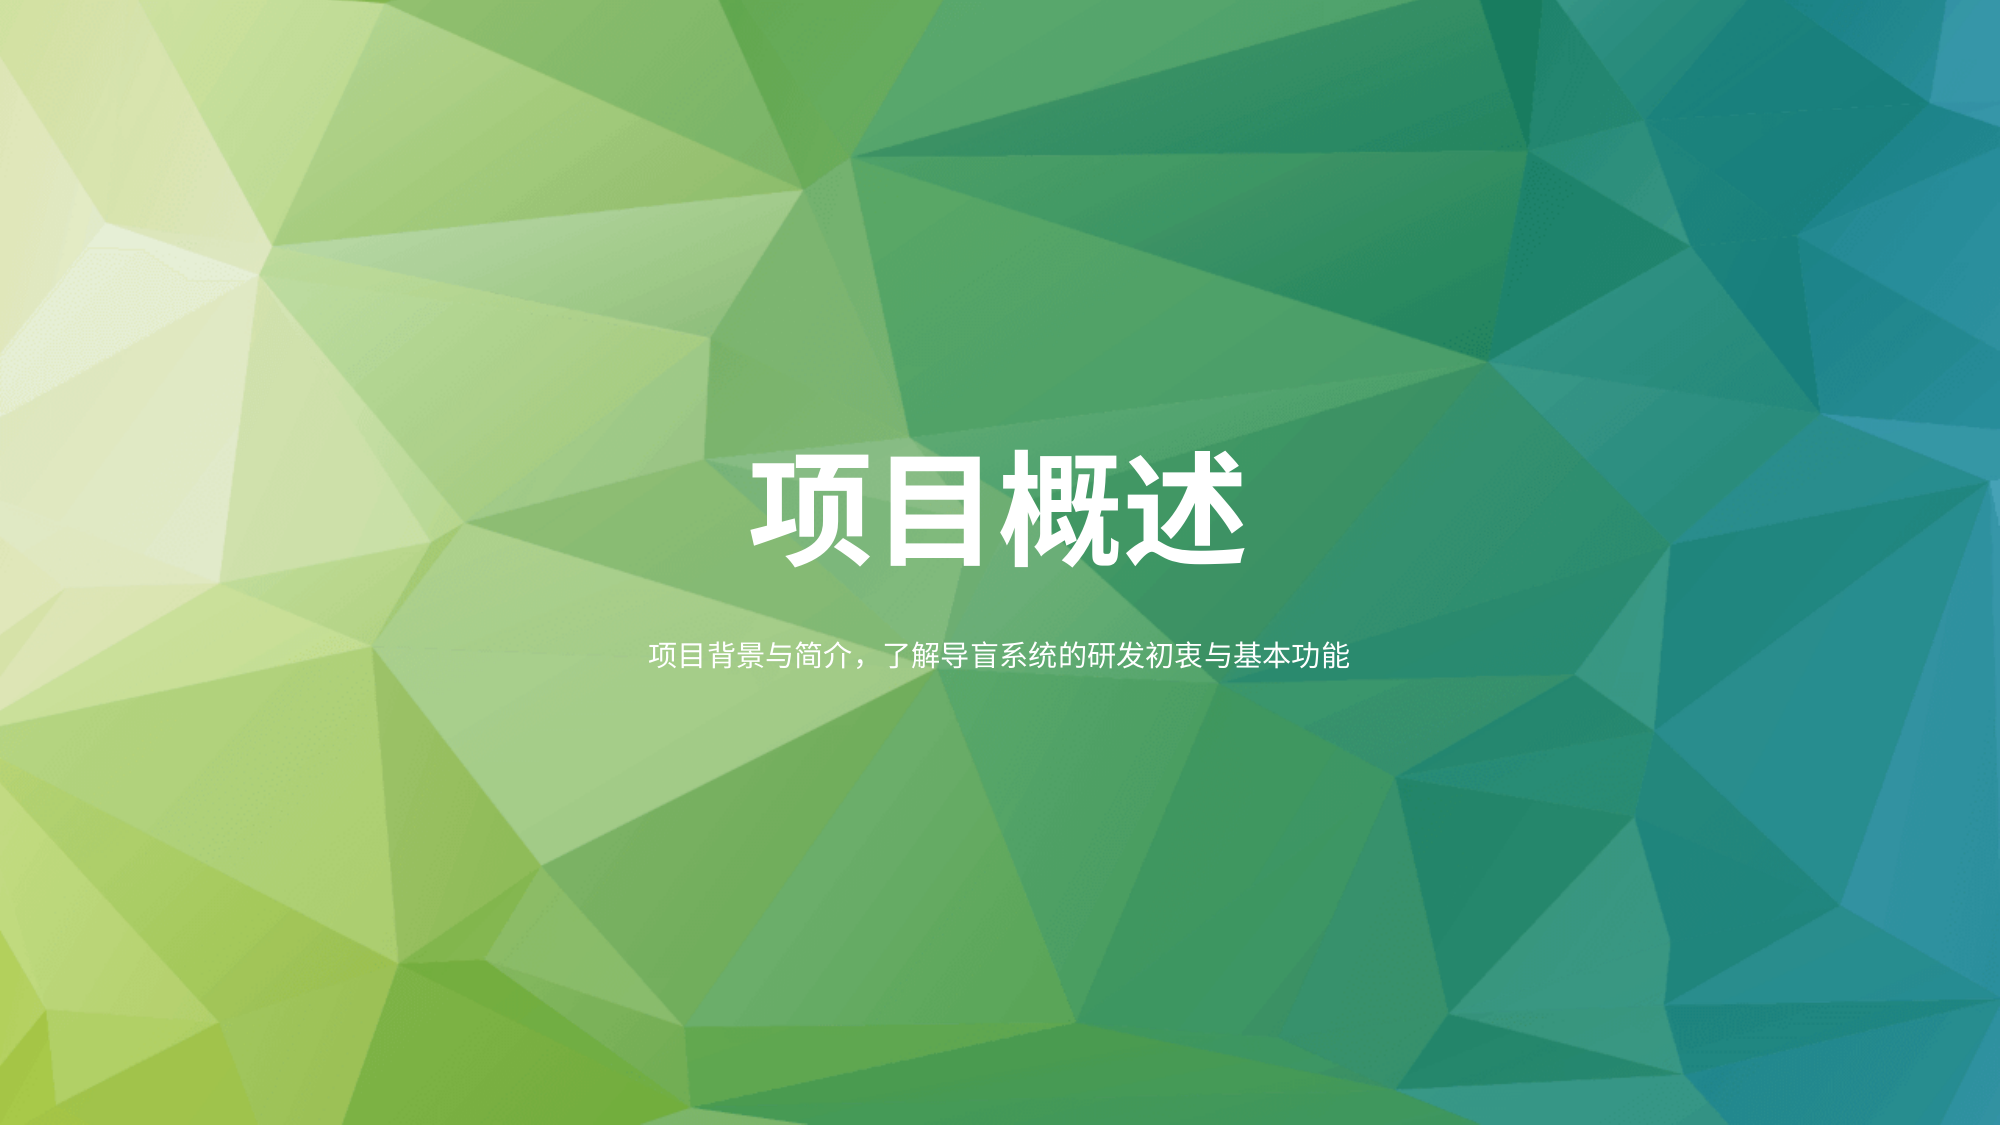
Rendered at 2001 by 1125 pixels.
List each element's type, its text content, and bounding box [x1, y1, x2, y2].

list 项目背景与简介，了解导盲系统的研发初衷与基本功能 [553, 622, 1446, 1067]
title 项目概述 [552, 427, 1445, 590]
picture [0, 0, 2000, 1125]
